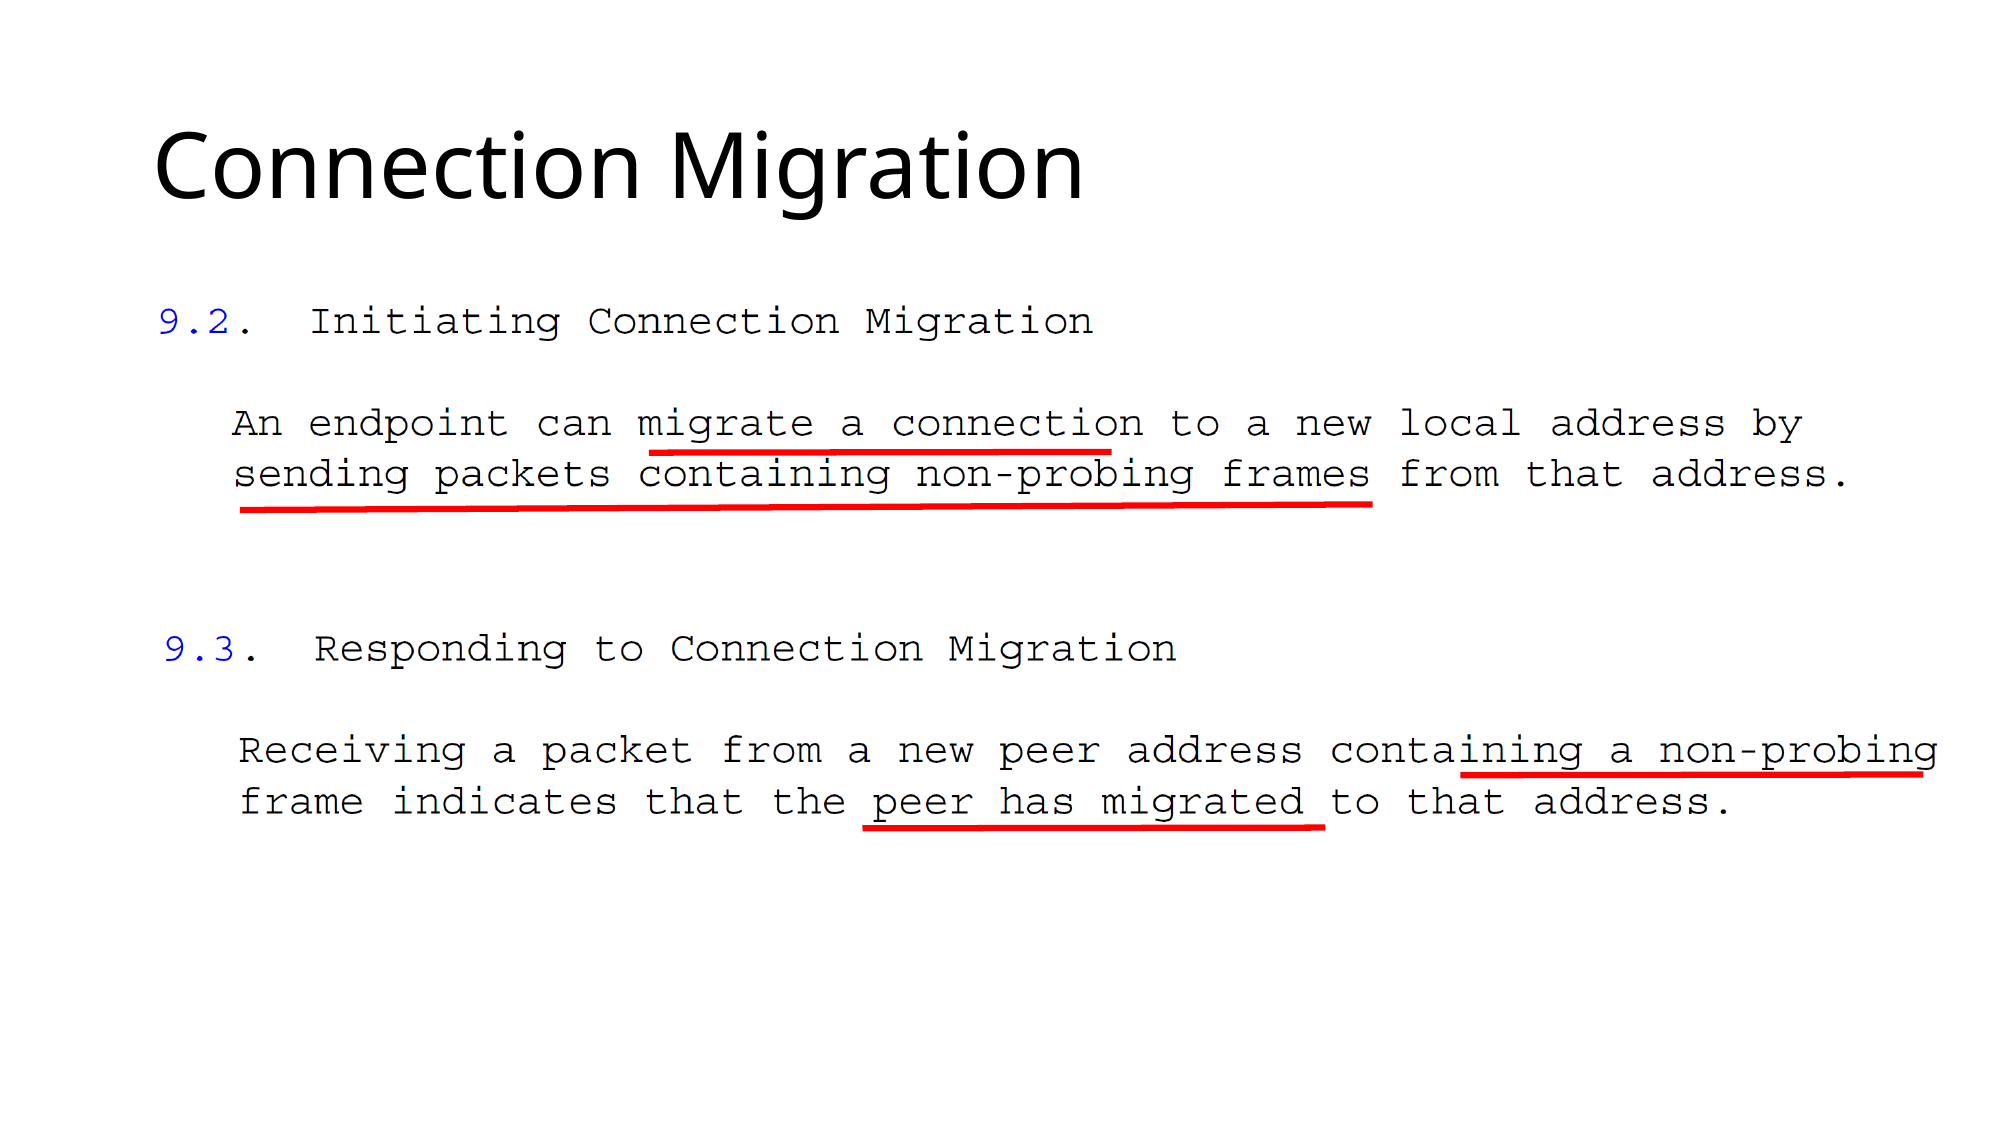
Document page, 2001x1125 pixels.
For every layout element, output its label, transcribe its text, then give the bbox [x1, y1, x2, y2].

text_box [239, 504, 1373, 511]
picture [153, 610, 1965, 840]
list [137, 289, 1863, 510]
title Connection Migration [137, 59, 1863, 278]
